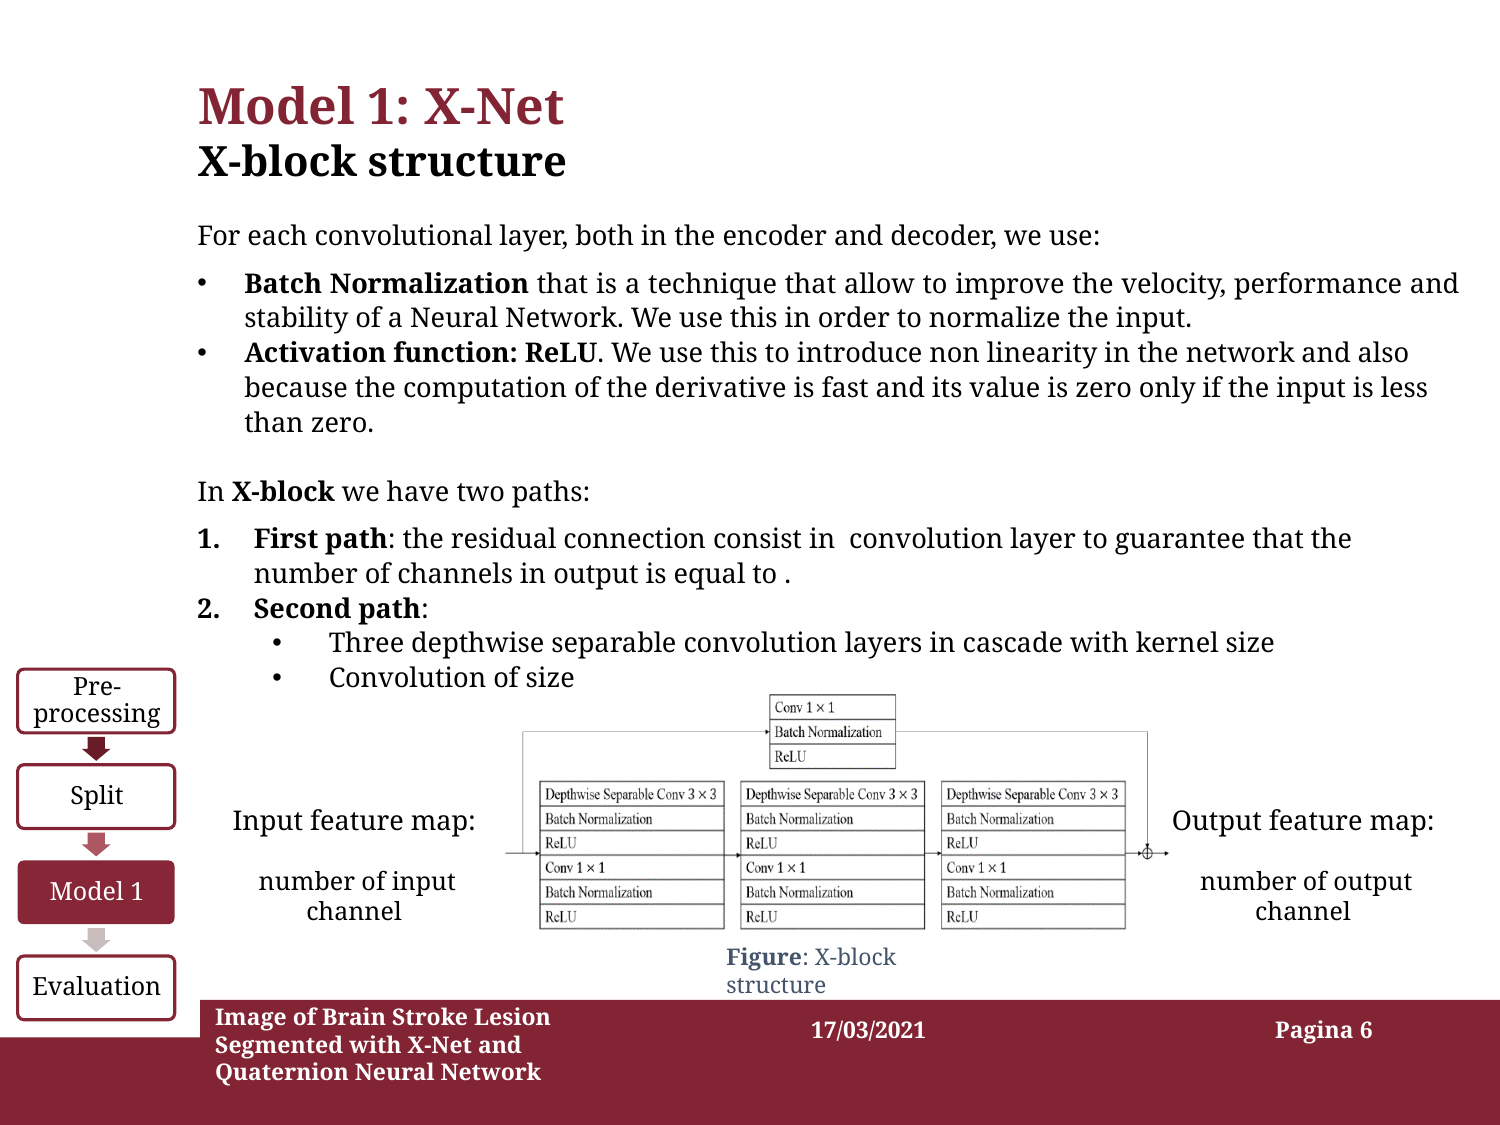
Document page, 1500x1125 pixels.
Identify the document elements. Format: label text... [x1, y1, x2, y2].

title Model 1: X-Net [183, 67, 1400, 150]
slide_number Pagina 6 [1074, 1008, 1388, 1084]
text_box X-block structure [183, 127, 1398, 193]
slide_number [712, 1008, 1025, 1084]
footer Image of Brain Stroke Lesion Segmented with X-Net and Quaternion Neural Network [200, 995, 675, 1071]
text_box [17, 668, 175, 1021]
picture [478, 651, 1210, 950]
text_box Figure: X-block structure [711, 950, 1011, 1028]
